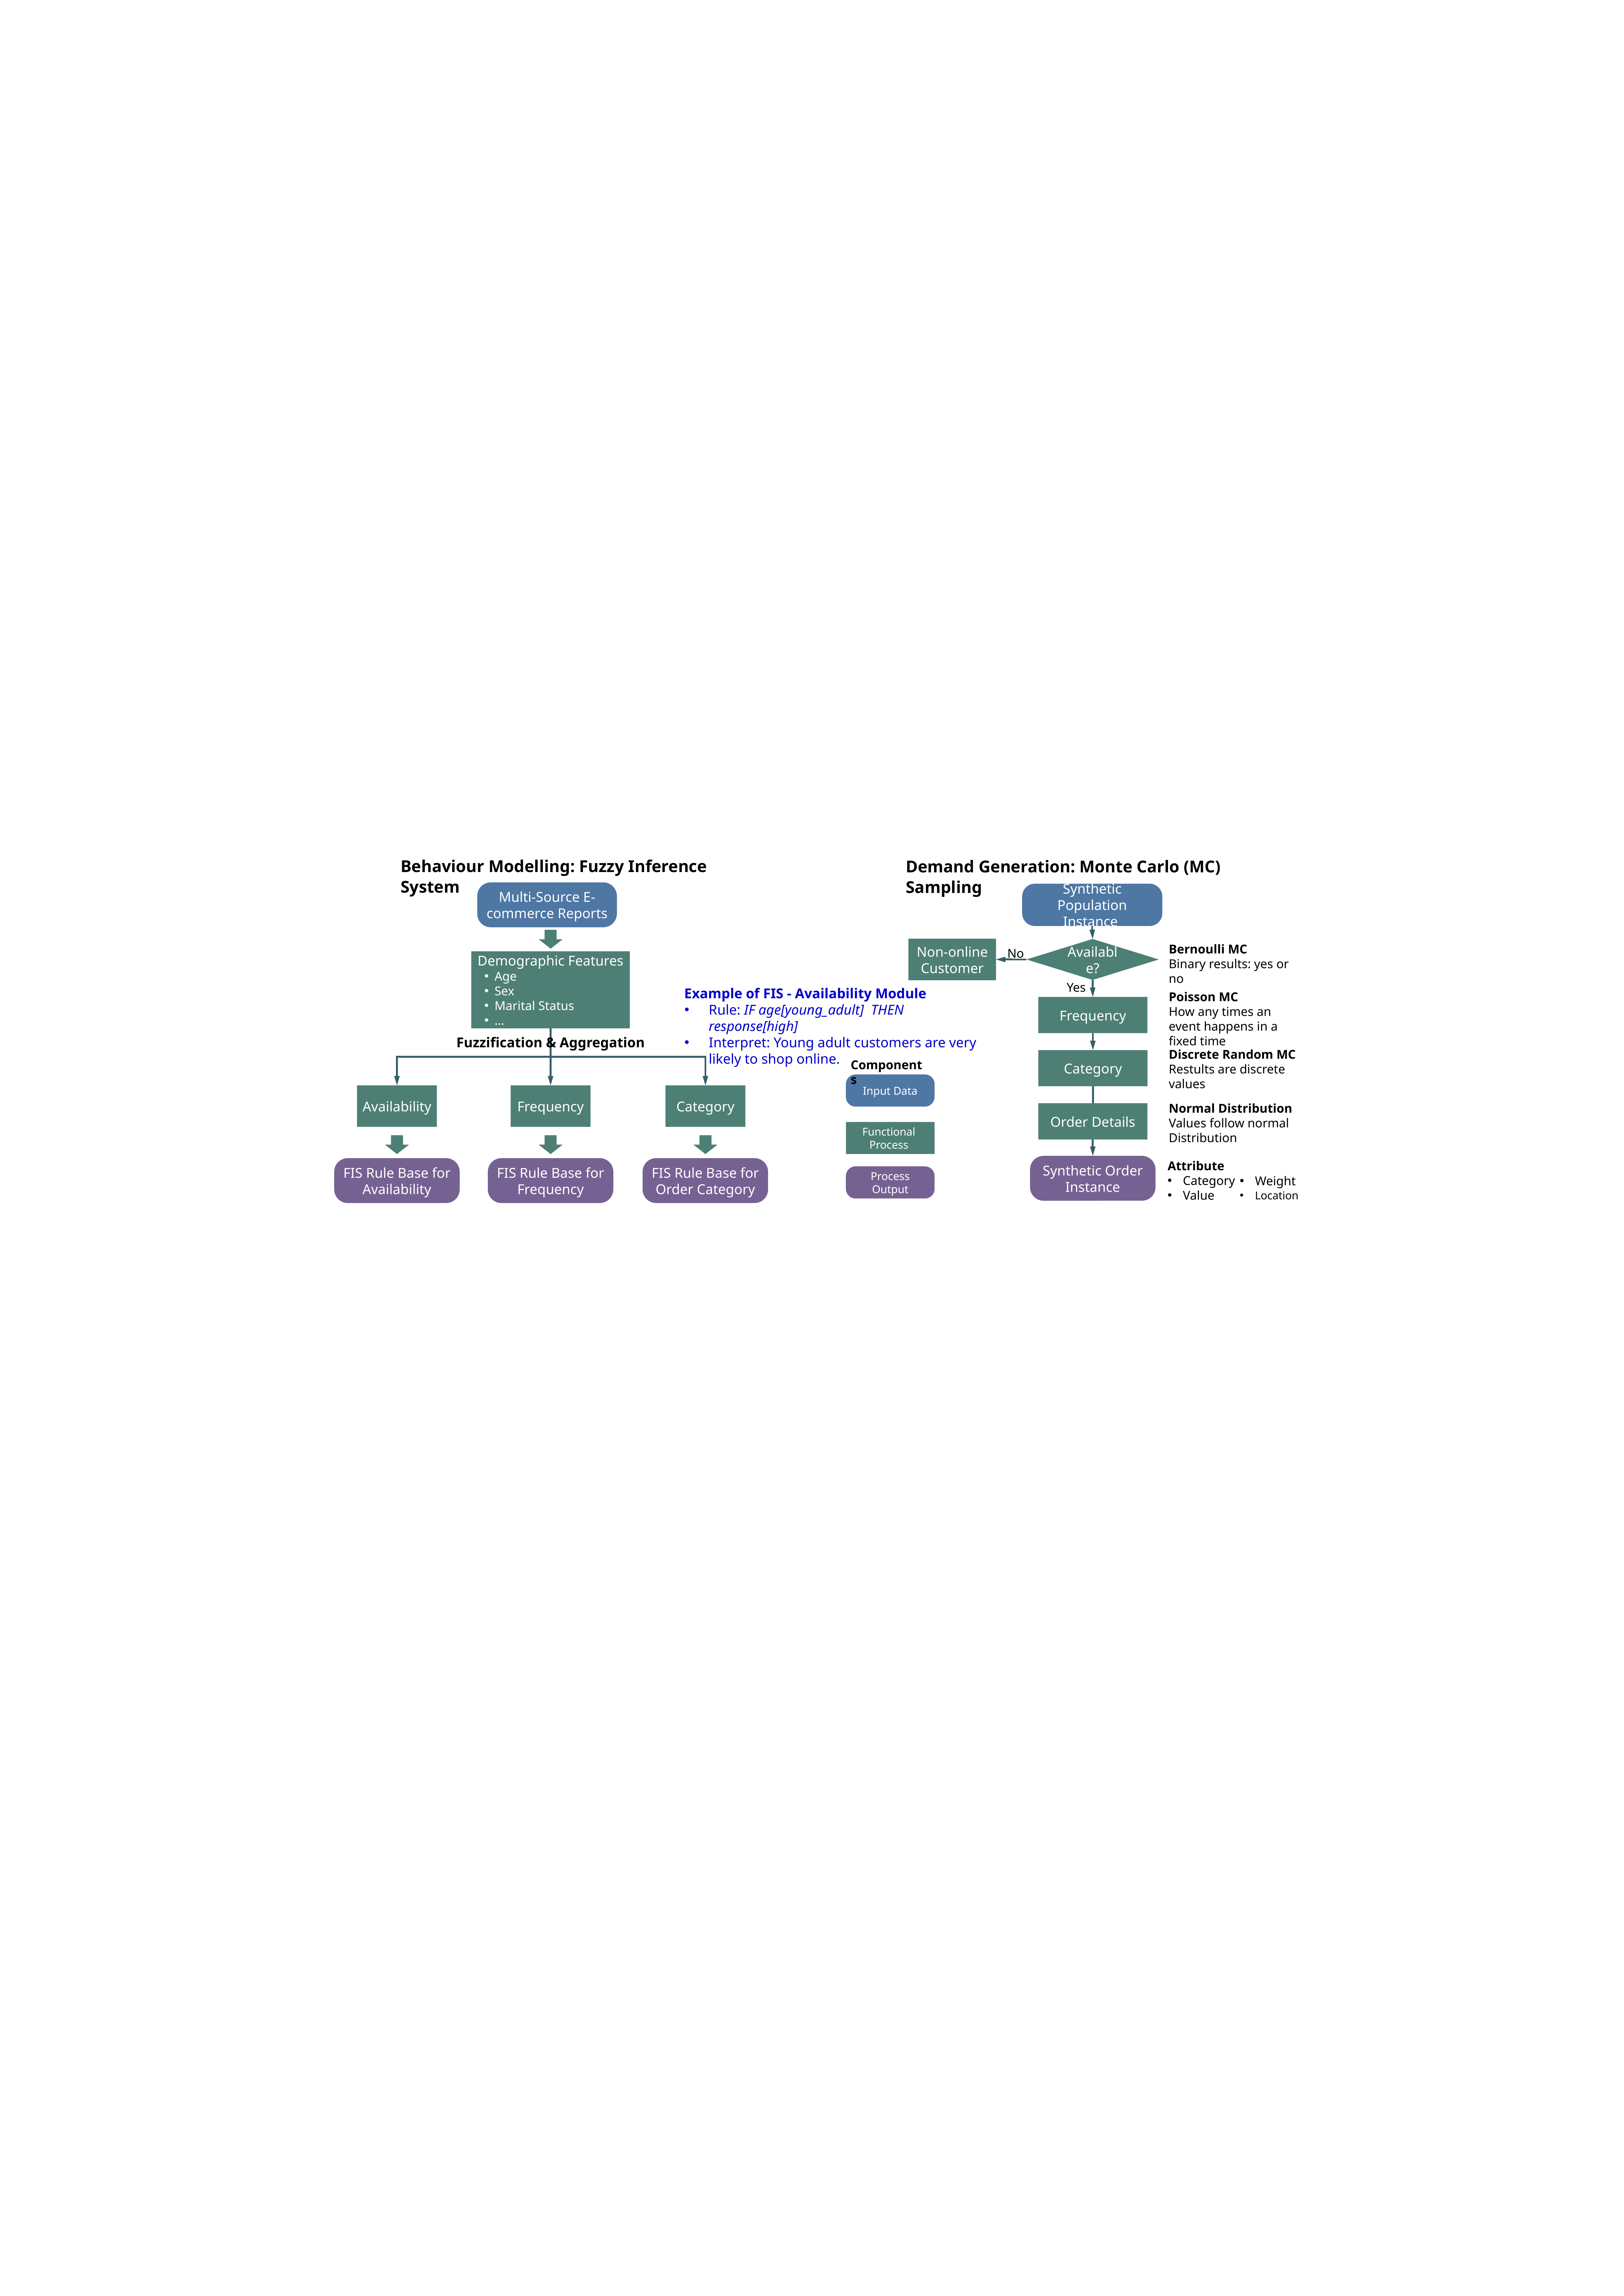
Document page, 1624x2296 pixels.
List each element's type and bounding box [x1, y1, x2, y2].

text_box [334, 855, 1303, 1203]
